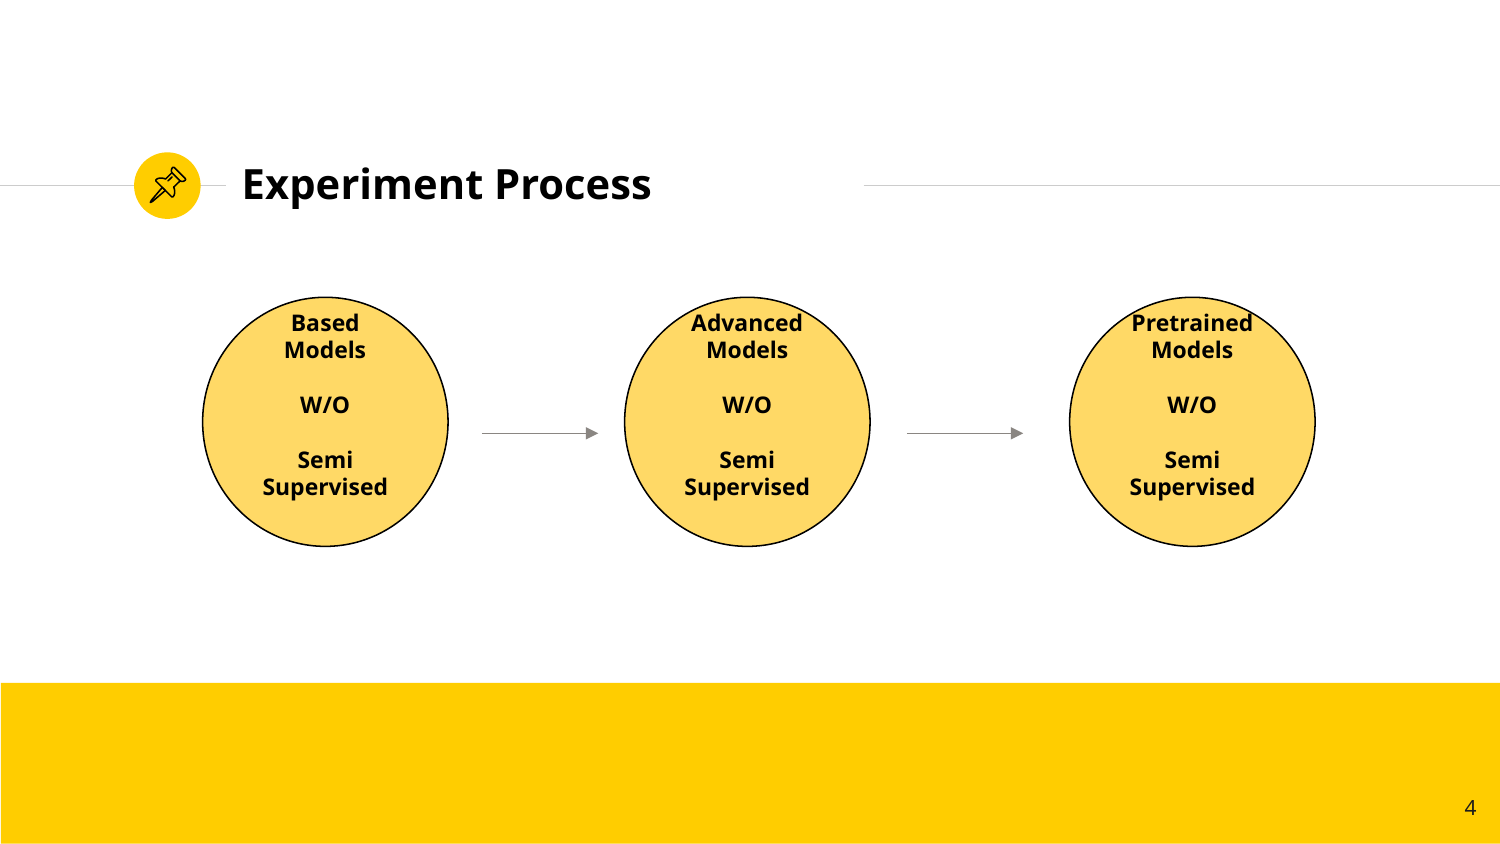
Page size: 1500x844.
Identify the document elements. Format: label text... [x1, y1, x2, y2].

text_box [0, 682, 1500, 844]
title Experiment Process [226, 146, 863, 219]
text_box Pretrained Models W/O Semi Supervised [1069, 297, 1316, 547]
text_box Advanced Models W/O Semi Supervised [624, 297, 871, 547]
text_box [150, 166, 186, 203]
slide_number ‹#› [1401, 779, 1492, 844]
text_box Based Models W/O Semi Supervised [202, 297, 449, 547]
